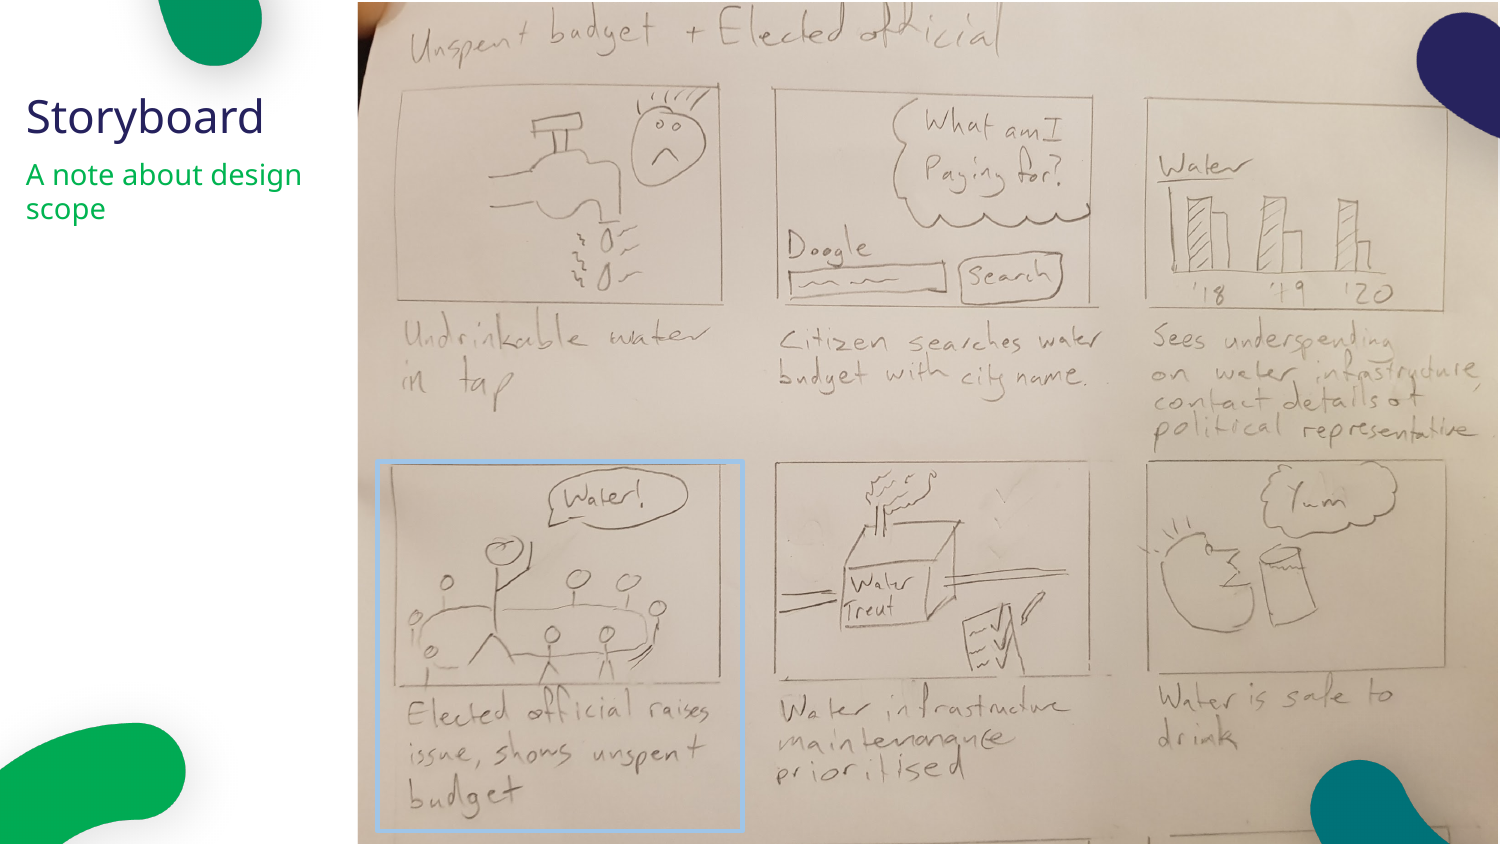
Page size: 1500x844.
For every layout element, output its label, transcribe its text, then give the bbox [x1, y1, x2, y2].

picture [0, 656, 266, 844]
text_box [377, 461, 494, 832]
text_box Storyboard [10, 76, 82, 140]
text_box Storyboard [346, 76, 460, 140]
picture [87, 0, 341, 145]
picture [359, 0, 1500, 844]
text_box A note about design scope [10, 140, 494, 205]
